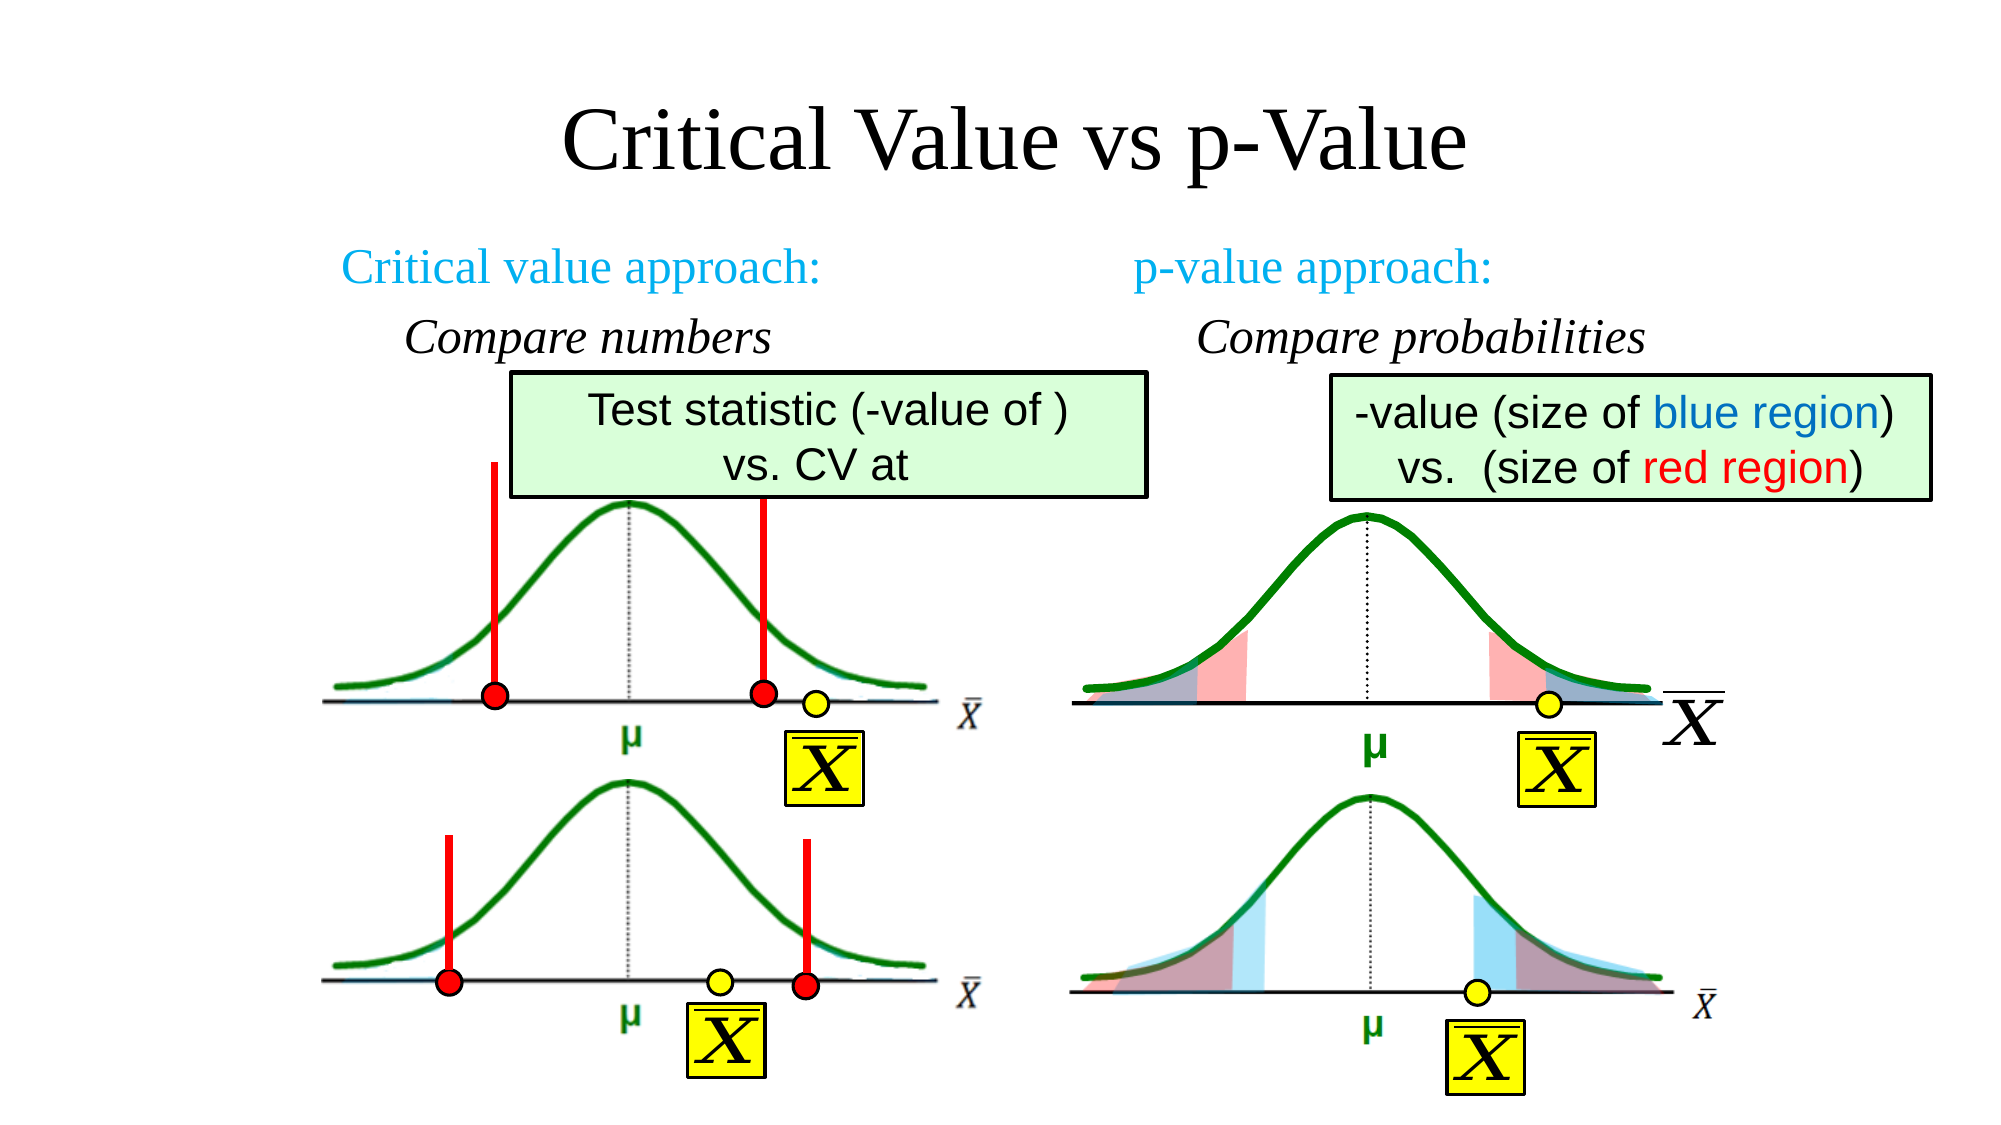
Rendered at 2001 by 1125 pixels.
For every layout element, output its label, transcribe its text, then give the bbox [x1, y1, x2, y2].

text_box Critical Value vs p-Value [137, 59, 1895, 196]
picture [320, 500, 1018, 1060]
text_box p-value approach: Compare probabilities [1118, 226, 1853, 375]
text_box Critical value approach: Compare numbers [326, 226, 1061, 375]
picture [1068, 793, 1753, 1070]
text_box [1071, 515, 1729, 776]
